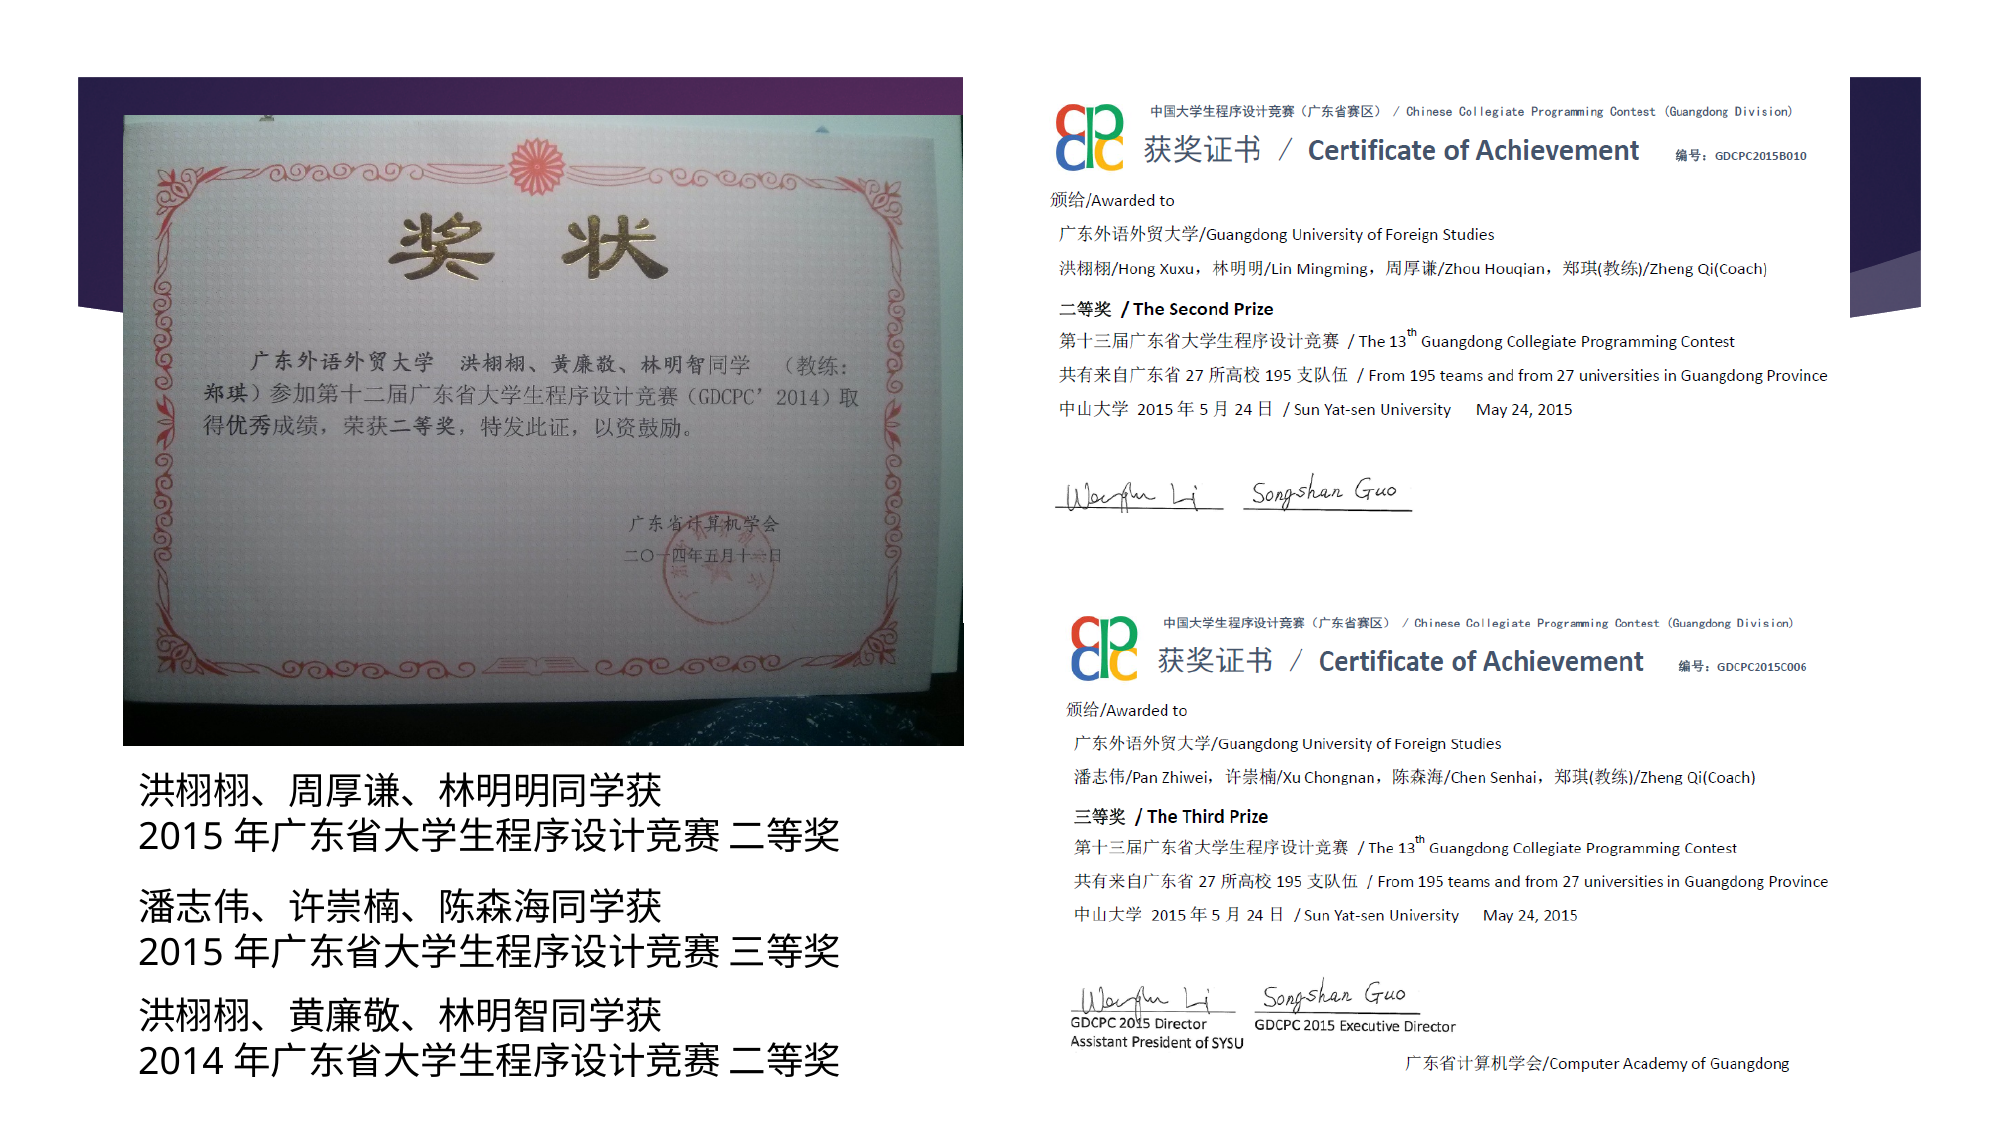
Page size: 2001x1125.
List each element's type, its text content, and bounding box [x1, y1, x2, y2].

text_box 洪栩栩、周厚谦、林明明同学获 2015年广东省大学生程序设计竞赛 二等奖 [123, 759, 974, 865]
picture [123, 0, 1850, 1125]
text_box 洪栩栩、黄廉敬、林明智同学获 2014年广东省大学生程序设计竞赛 二等奖 [123, 984, 974, 1090]
text_box 潘志伟、许崇楠、陈森海同学获 2015年广东省大学生程序设计竞赛 三等奖 [123, 875, 974, 981]
